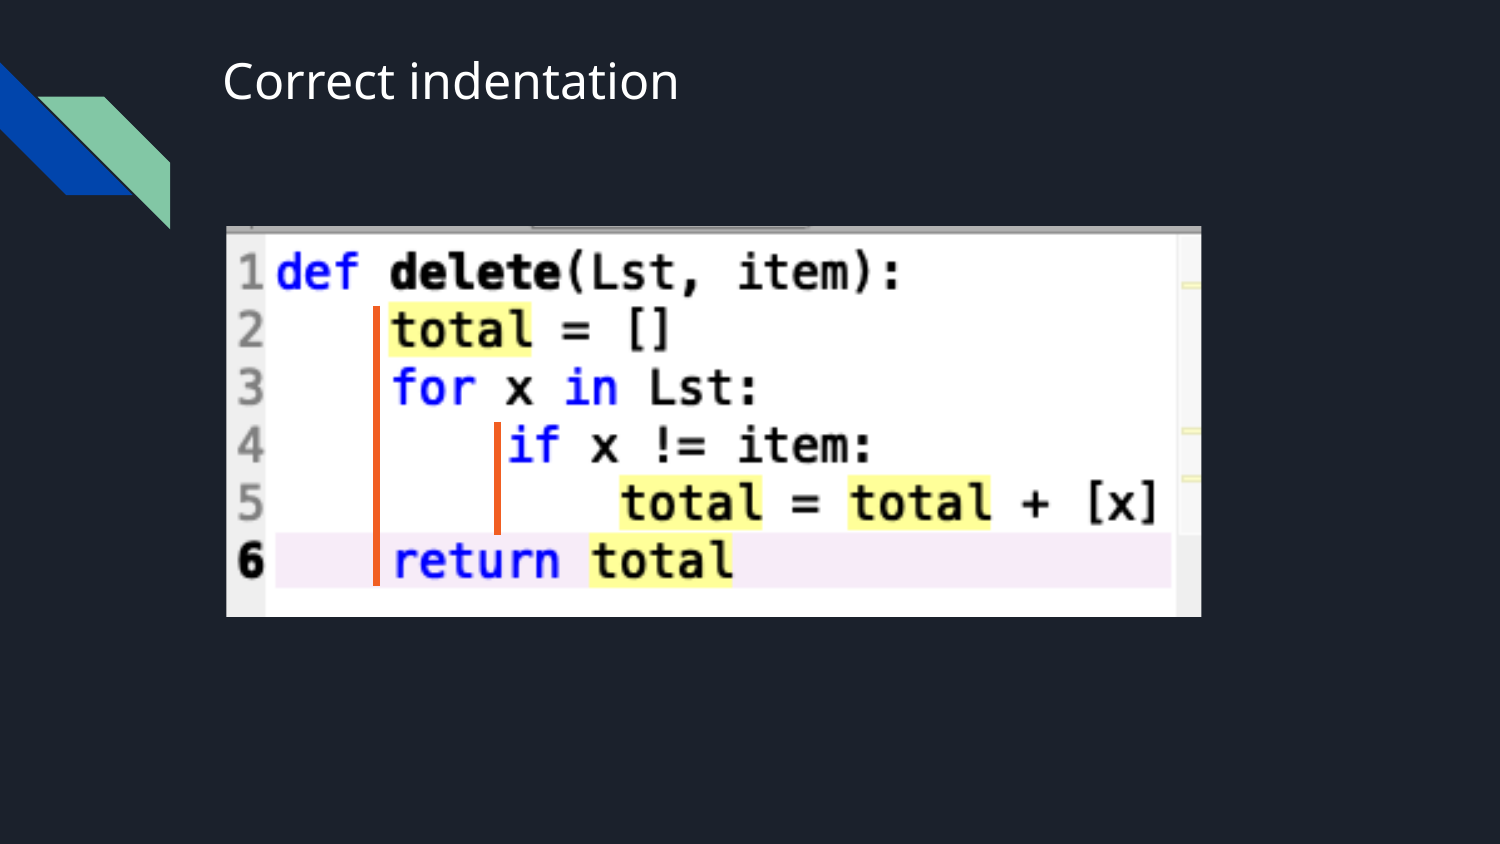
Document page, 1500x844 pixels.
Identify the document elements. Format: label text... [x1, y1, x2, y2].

title Correct indentation [207, 34, 1363, 149]
picture [226, 226, 1202, 618]
